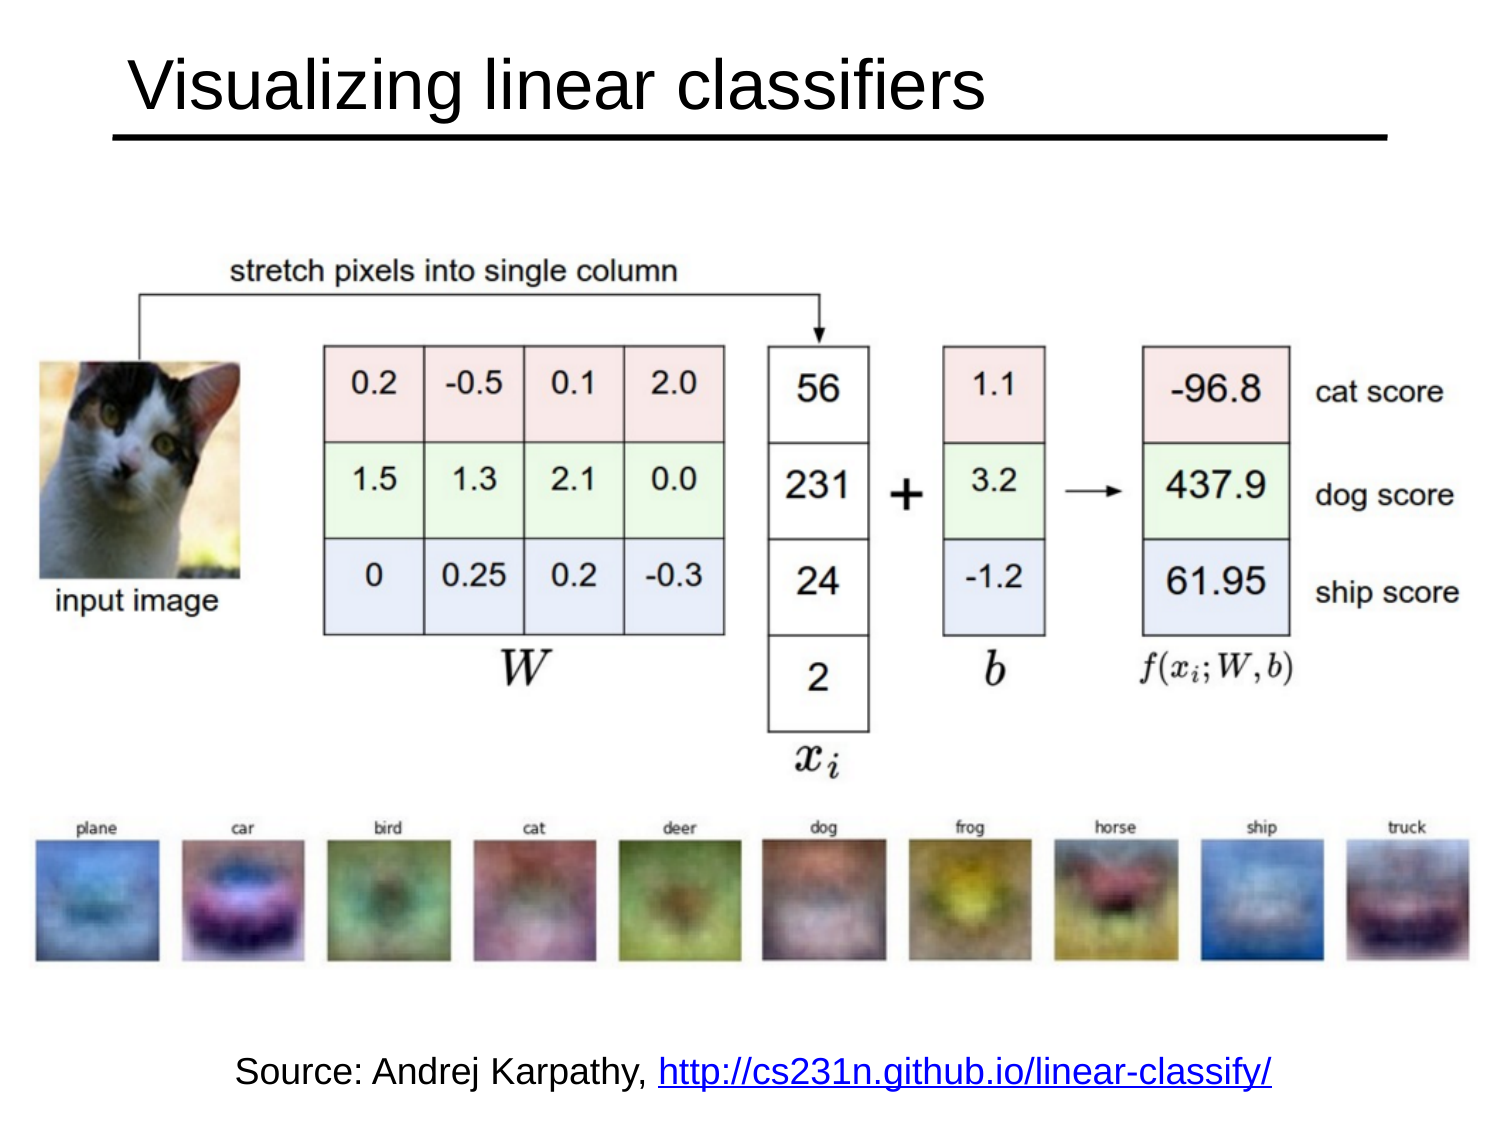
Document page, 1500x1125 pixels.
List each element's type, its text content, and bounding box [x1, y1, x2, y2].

title Visualizing linear classifiers [112, 12, 1388, 151]
text_box Source: Andrej Karpathy, http://cs231n.github.io/linear-classify/ [219, 1039, 1288, 1100]
picture [0, 243, 1500, 988]
